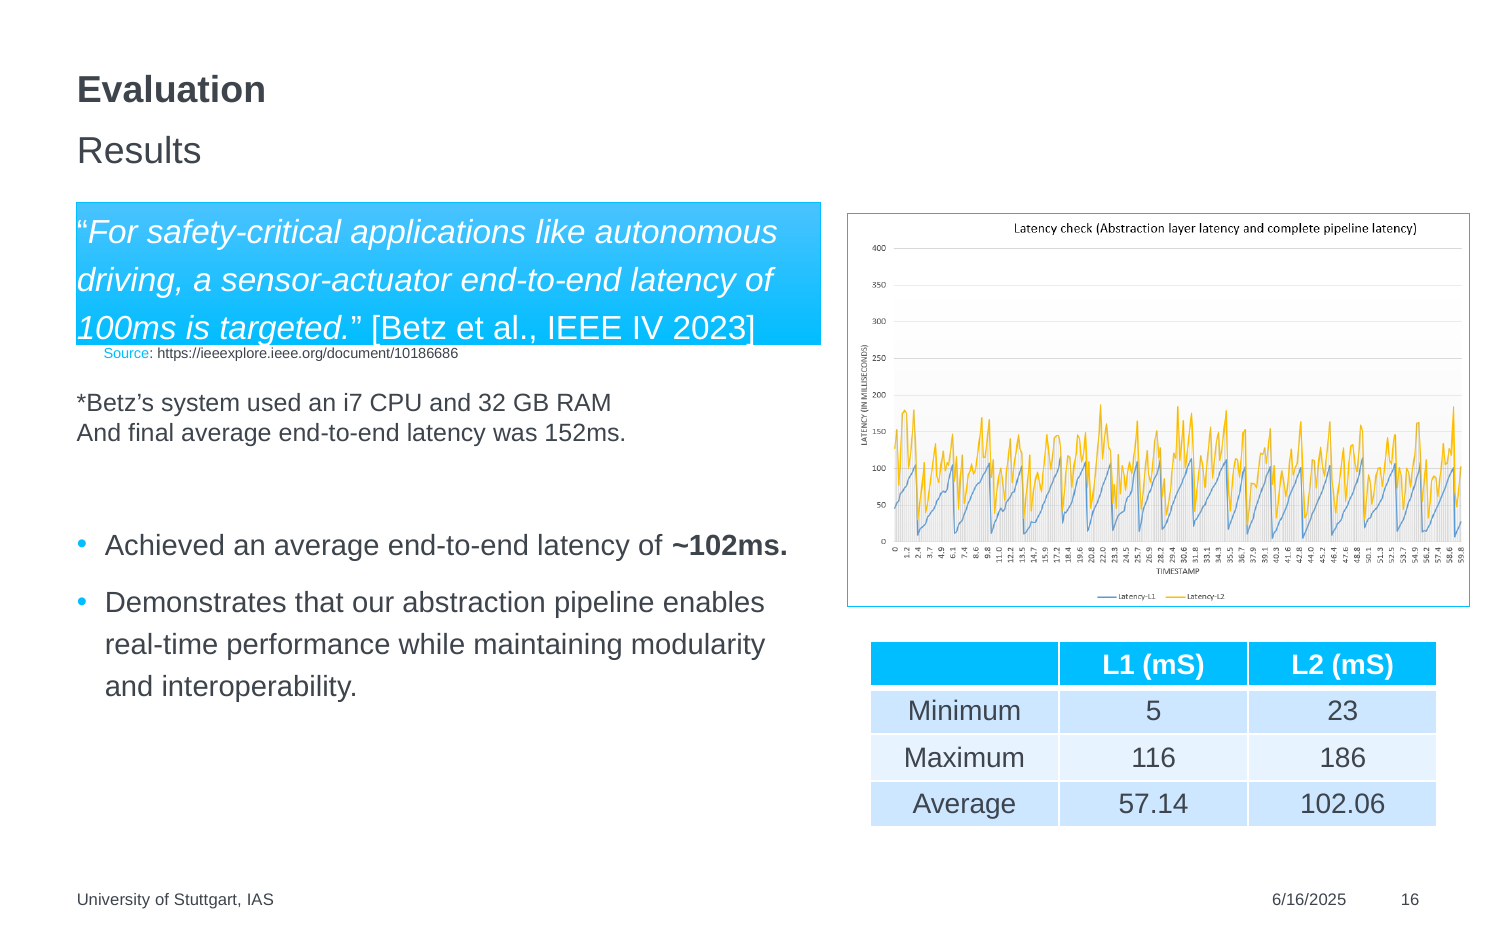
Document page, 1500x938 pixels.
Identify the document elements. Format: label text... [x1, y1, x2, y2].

footer University of Stuttgart, IAS [76, 888, 1072, 910]
table_header L1 (mS) [1060, 642, 1247, 685]
table_cell 116 [1060, 735, 1247, 780]
slide_number 16 [1400, 888, 1438, 910]
text_box Achieved an average end-to-end latency of ~102ms. Demonstrates that our abstraction pipeline enables real-time performance while maintaining modularity and interoperability. [76, 518, 821, 715]
picture [849, 215, 1468, 605]
table_cell Minimum [871, 691, 1058, 733]
table_cell Maximum [871, 735, 1058, 780]
table_cell 23 [1249, 691, 1436, 733]
table_header L2 (mS) [1249, 642, 1436, 685]
table_cell 5 [1060, 691, 1247, 733]
table_cell 102.06 [1249, 782, 1436, 826]
list “For safety-critical applications like autonomous driving, a sensor-actuator end-to-end latency of 100ms is targeted.” [Betz et al., IEEE IV 2023] [76, 202, 821, 345]
text_box *Betz’s system used an i7 CPU and 32 GB RAM And final average end-to-end latency was 152ms. [76, 386, 821, 469]
table_header [871, 642, 1058, 685]
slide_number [1272, 888, 1360, 910]
table_cell 186 [1249, 735, 1436, 780]
list Results [76, 117, 1424, 163]
table_cell Average [871, 782, 1058, 826]
table_cell 57.14 [1060, 782, 1247, 826]
title Evaluation [76, 64, 1424, 111]
text_box Source: https://ieeexplore.ieee.org/document/10186686 [103, 344, 491, 365]
